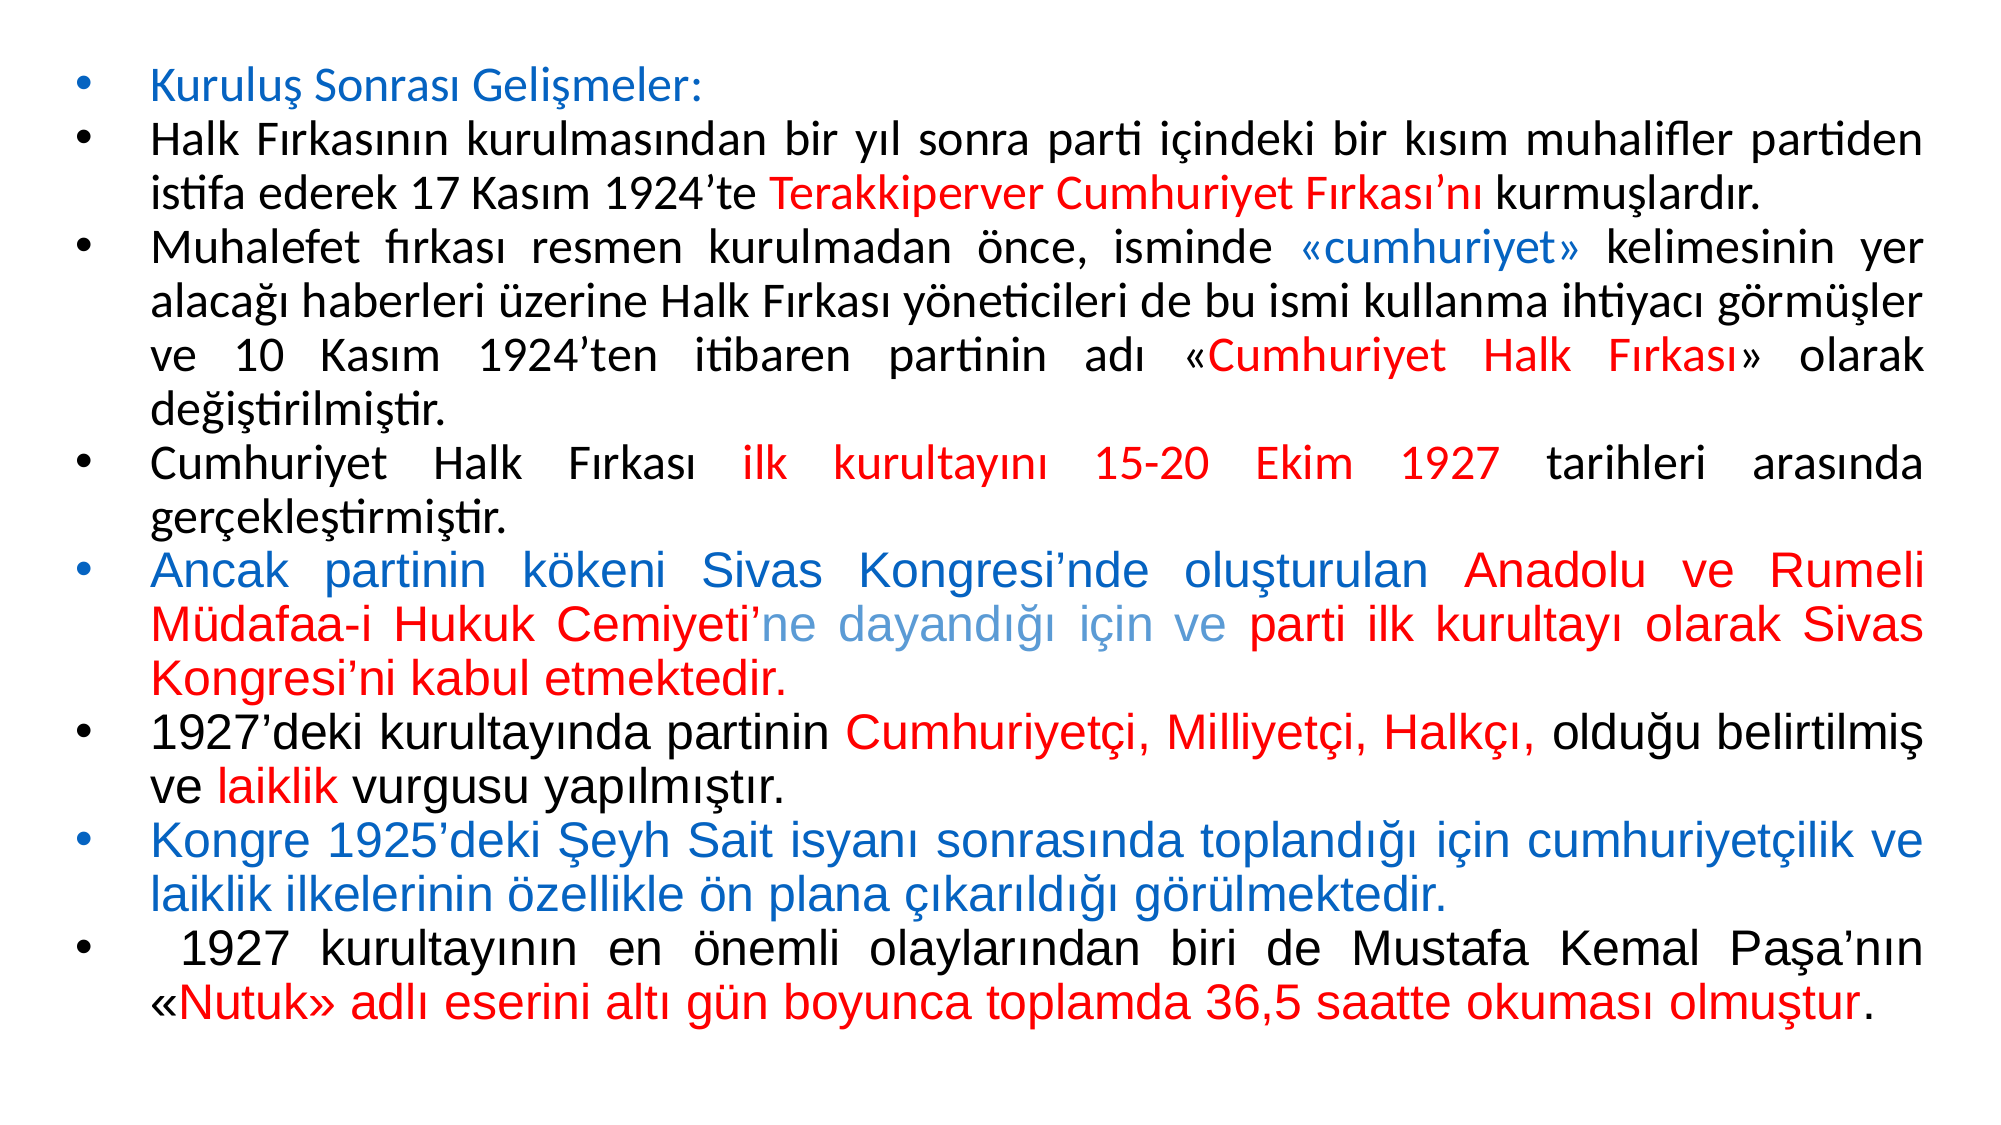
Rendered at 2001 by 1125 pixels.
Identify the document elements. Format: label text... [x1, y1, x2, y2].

text_box Kuruluş Sonrası Gelişmeler: Halk Fırkasının kurulmasından bir yıl sonra parti içindeki bir kısım muhalifler partiden istifa ederek 17 Kasım 1924’te Terakkiperver Cumhuriyet Fırkası’nı kurmuşlardır. Muhalefet fırkası resmen kurulmadan önce, isminde «cumhuriyet» kelimesinin yer alacağı haberleri üzerine Halk Fırkası yöneticileri de bu ismi kullanma ihtiyacı görmüşler ve 10 Kasım 1924’ten itibaren partinin adı «Cumhuriyet Halk Fırkası» olarak değiştirilmiştir. Cumhuriyet Halk Fırkası ilk kurultayını 15-20 Ekim 1927 tarihleri arasında gerçekleştirmiştir. Ancak partinin kökeni Sivas Kongresi’nde oluşturulan Anadolu ve Rumeli Müdafaa-i Hukuk Cemiyeti’ne dayandığı için ve parti ilk kurultayı olarak Sivas Kongresi’ni kabul etmektedir. 1927’deki kurultayında partinin Cumhuriyetçi, Milliyetçi, Halkçı, olduğu belirtilmiş ve laiklik vurgusu yapılmıştır. Kongre 1925’deki Şeyh Sait isyanı sonrasında toplandığı için cumhuriyetçilik ve laiklik ilkelerinin özellikle ön plana çıkarıldığı görülmektedir. 1927 kurultayının en önemli olaylarından biri de Mustafa Kemal Paşa’nın «Nutuk» adlı eserini altı gün boyunca toplamda 36,5 saatte okuması olmuştur. [60, 51, 1940, 1089]
